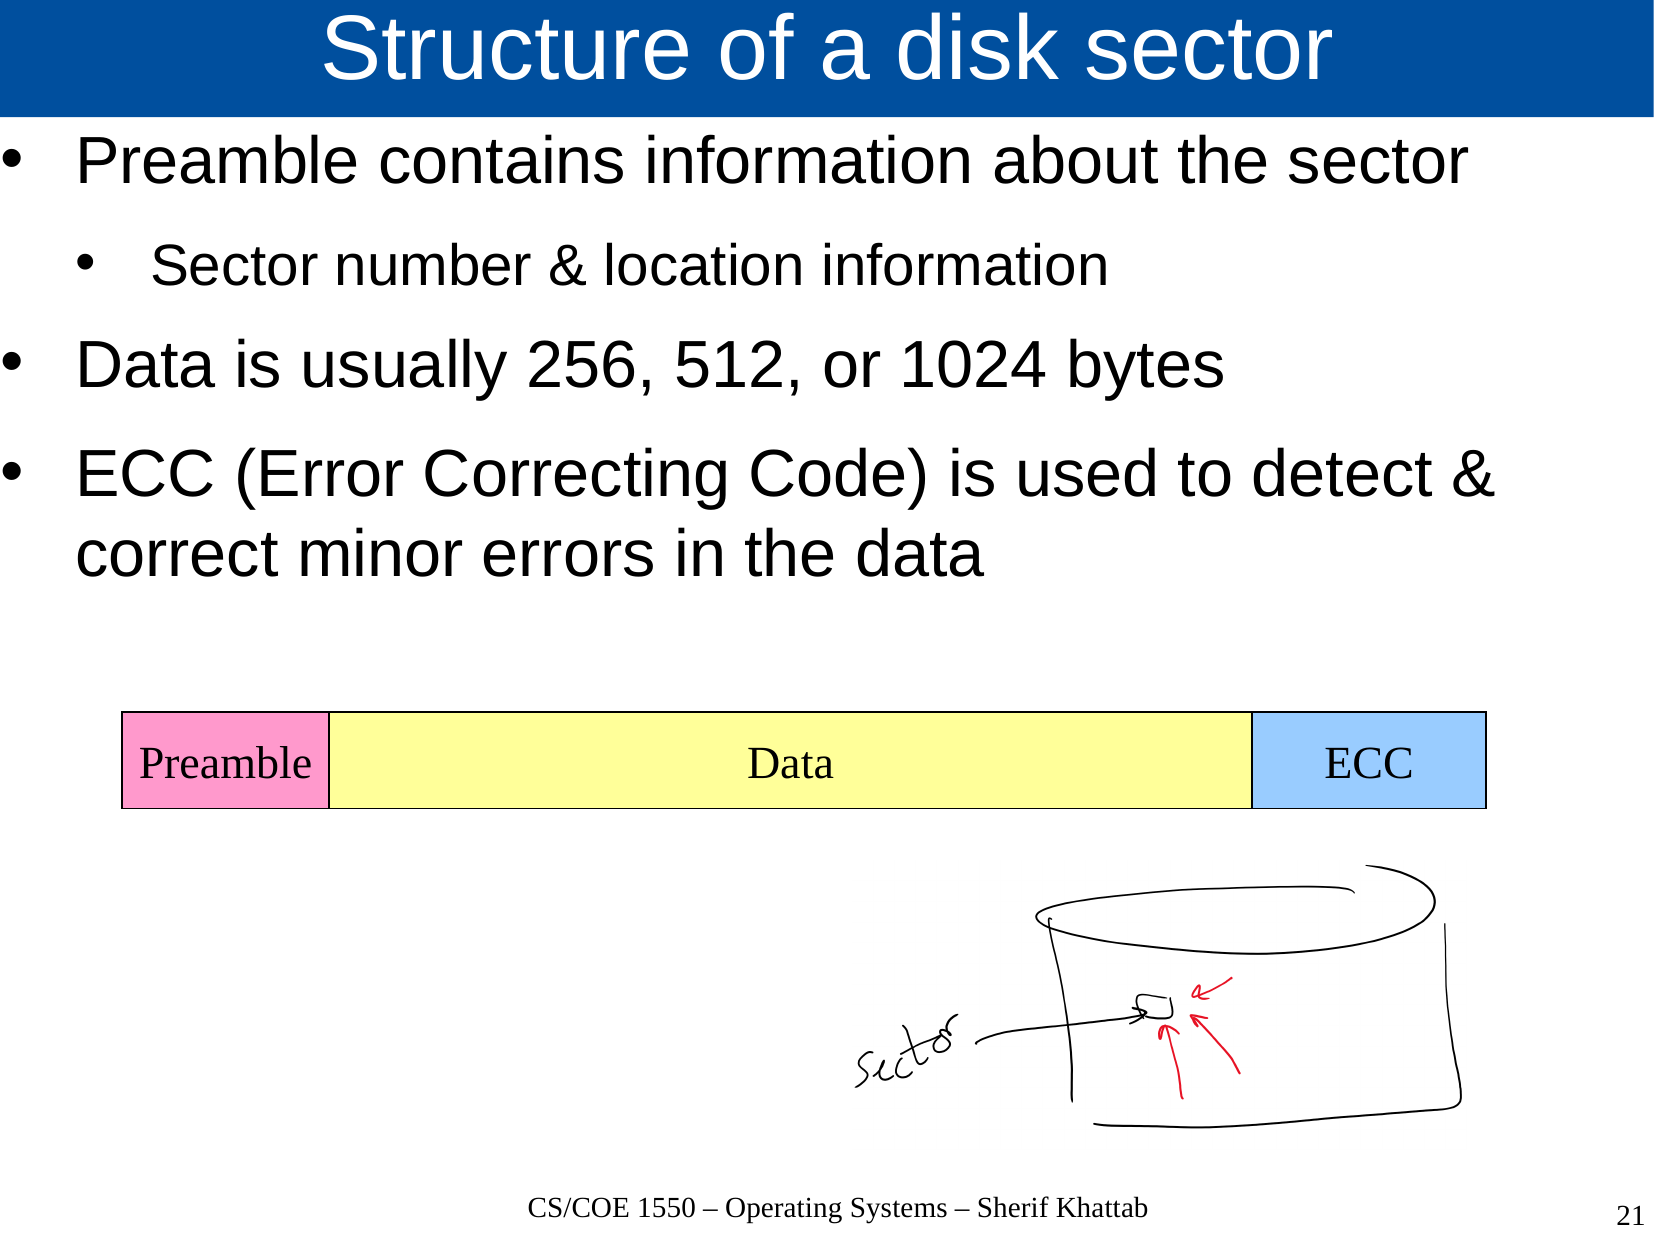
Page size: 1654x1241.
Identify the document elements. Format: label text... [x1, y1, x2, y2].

title Structure of a disk sector [0, 0, 1654, 117]
list Preamble contains information about the sector Sector number & location information Data is usually 256, 512, or 1024 bytes ECC (Error Correcting Code) is used to detect & correct minor errors in the data [0, 117, 1654, 1195]
text_box Preamble [122, 712, 328, 809]
footer CS/COE 1550 – Operating Systems – Sherif Khattab [460, 1190, 1217, 1241]
picture [851, 859, 1467, 1151]
text_box Data [328, 712, 1252, 809]
text_box ECC [1252, 712, 1487, 809]
slide_number 21 [1265, 1198, 1647, 1241]
